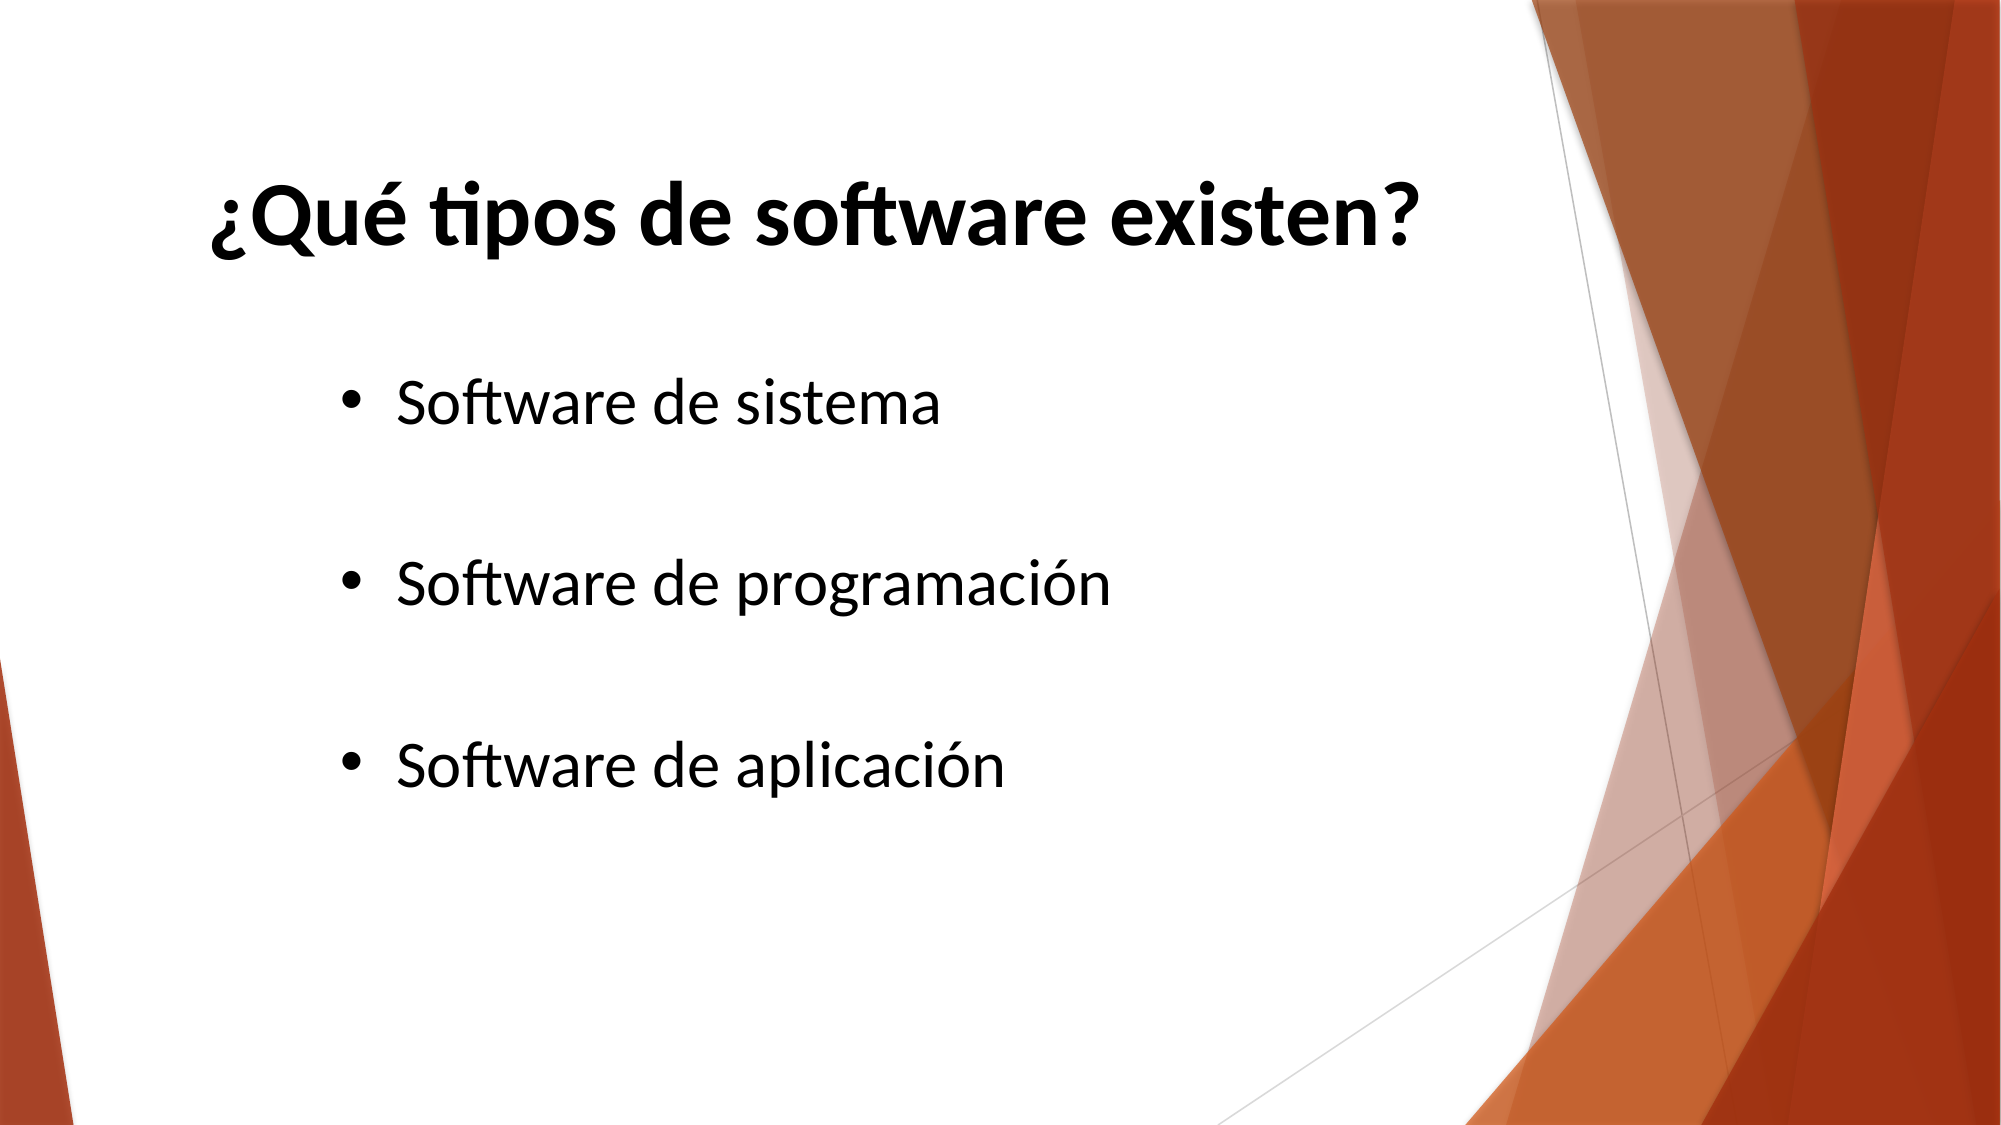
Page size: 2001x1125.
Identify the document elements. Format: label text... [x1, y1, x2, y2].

list Software de sistema Software de programación Software de aplicación [324, 262, 1615, 976]
title ¿Qué tipos de software existen? [111, 99, 1522, 317]
